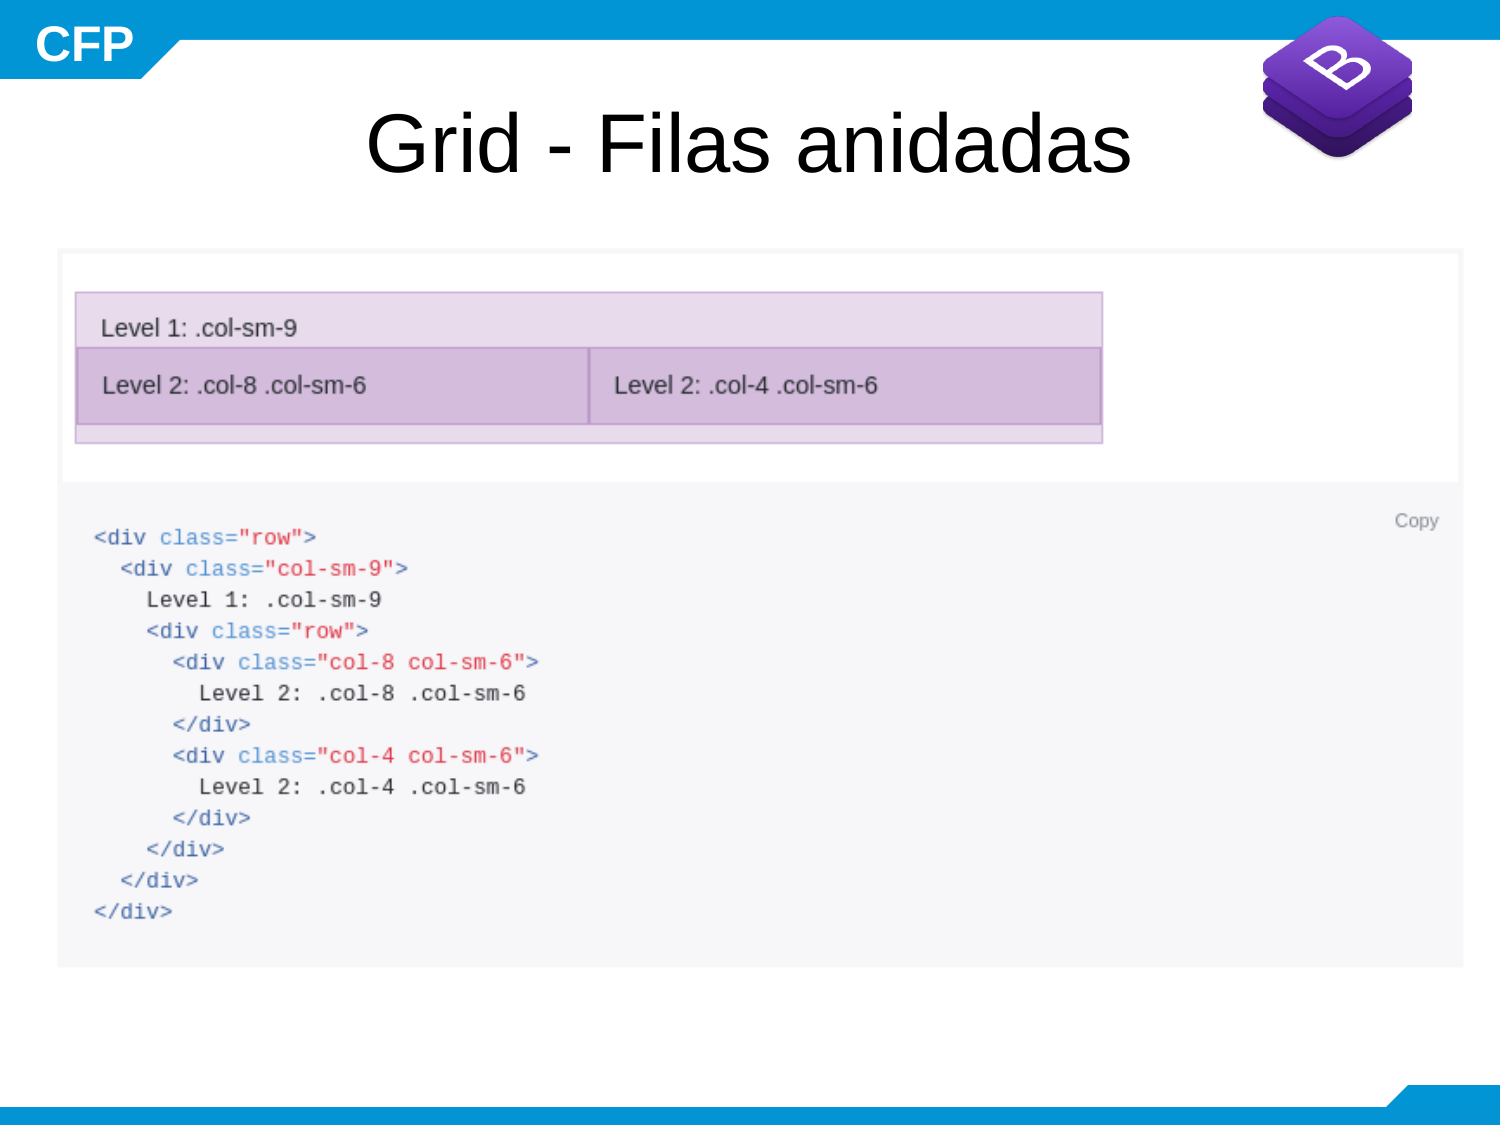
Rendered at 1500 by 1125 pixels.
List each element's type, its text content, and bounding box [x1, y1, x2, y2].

picture [44, 232, 1474, 978]
title Grid - Filas anidadas [103, 45, 1397, 231]
picture [1262, 17, 1413, 163]
